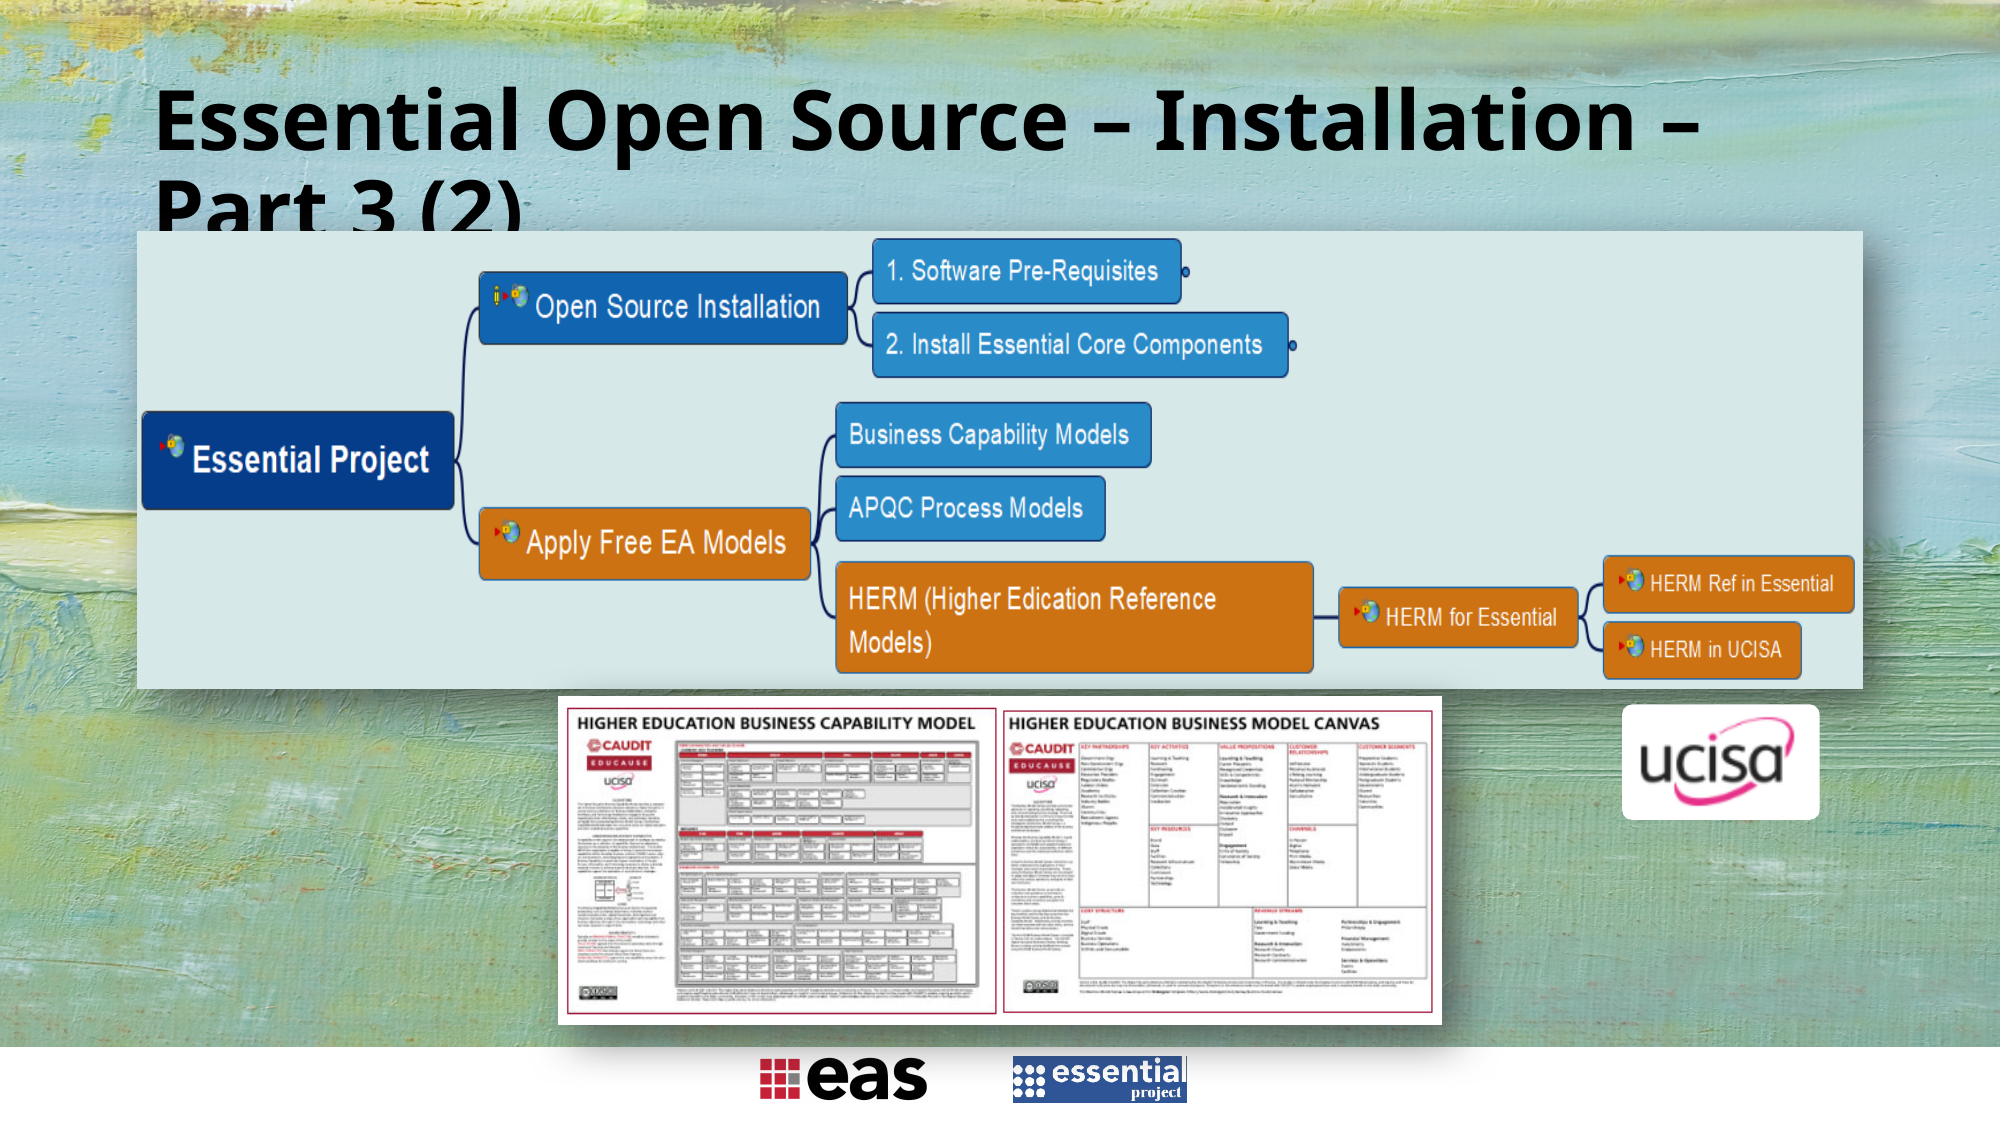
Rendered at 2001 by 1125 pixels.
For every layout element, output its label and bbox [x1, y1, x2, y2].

picture [758, 1056, 929, 1103]
list [137, 231, 1863, 690]
picture [0, 0, 2000, 1047]
picture [1013, 1056, 1187, 1103]
